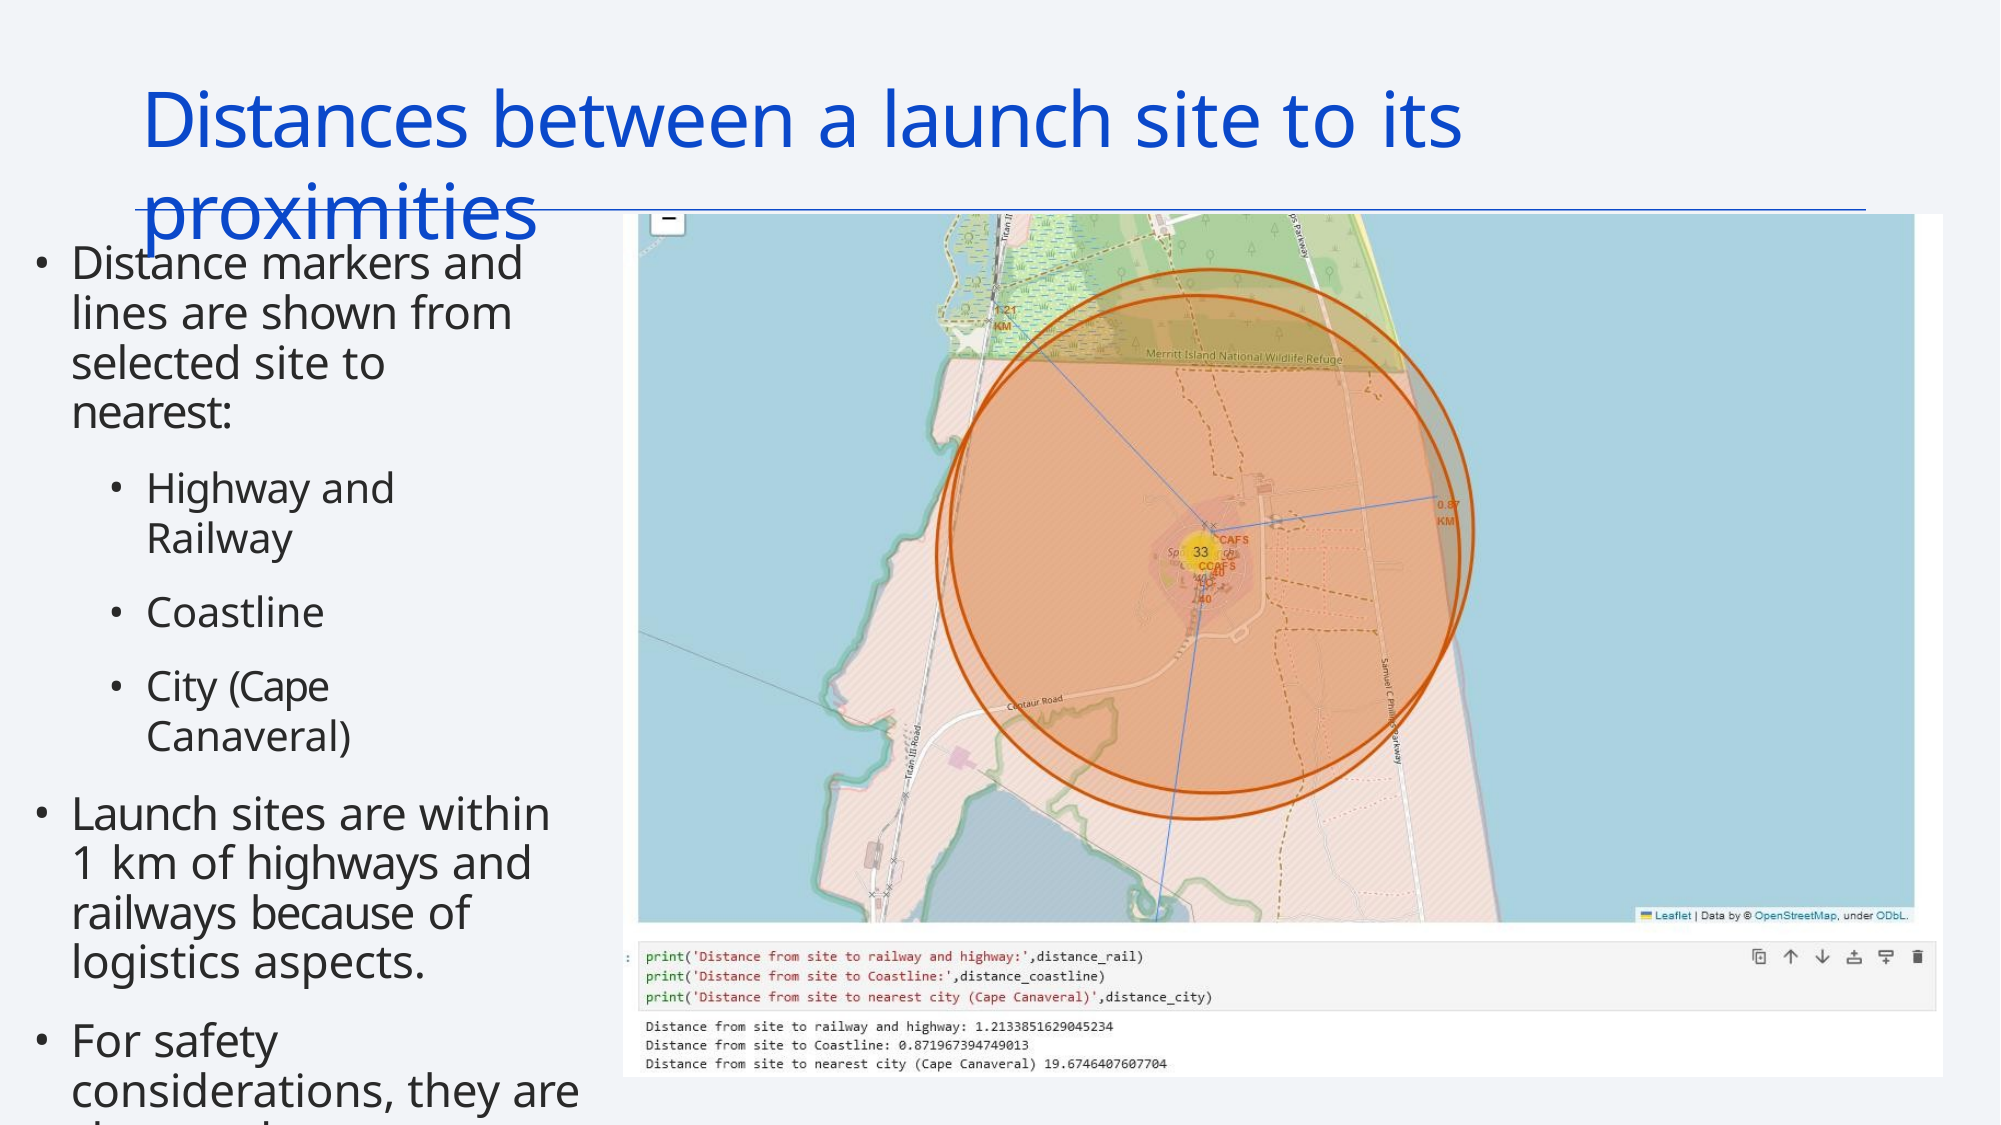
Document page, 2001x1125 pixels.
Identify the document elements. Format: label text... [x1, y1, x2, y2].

title Distances between a launch site to its proximities [139, 68, 1771, 259]
text_box Distance markers and lines are shown from selected site to nearest: Highway and Railway Coastline City (Cape Canaveral) Launch sites are within 1 km of highways and railways because of logistics aspects. For safety considerations, they are close to the coast (~1.2km) and far enough from cities (~20km). [31, 231, 590, 1125]
picture [0, 0, 2000, 1125]
